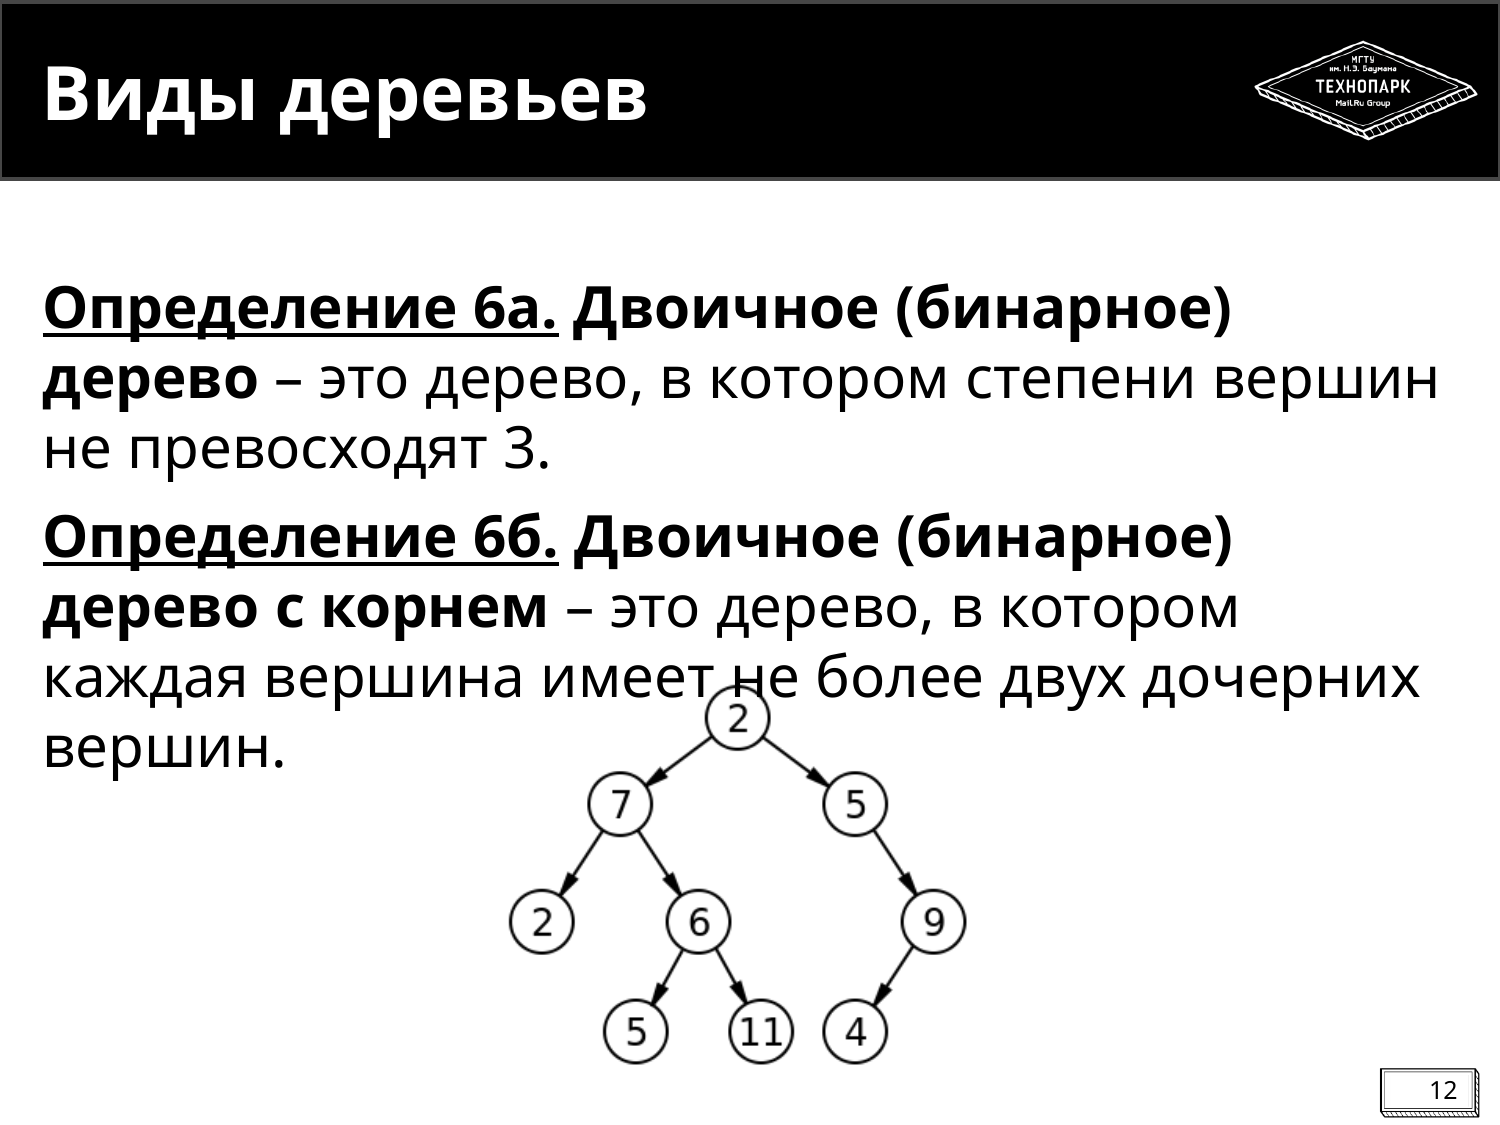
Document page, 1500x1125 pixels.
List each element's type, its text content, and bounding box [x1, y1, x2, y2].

picture [1366, 1060, 1495, 1125]
slide_number 12 [1130, 1069, 1473, 1114]
list Определение 6а. Двоичное (бинарное) дерево – это дерево, в котором степени вершин не превосходят 3. Определение 6б. Двоичное (бинарное) дерево с корнем – это дерево, в котором каждая вершина имеет не более двух дочерних вершин. [27, 262, 1475, 1050]
picture [503, 679, 973, 1071]
picture [1250, 19, 1492, 162]
title Виды деревьев [26, 15, 1250, 166]
